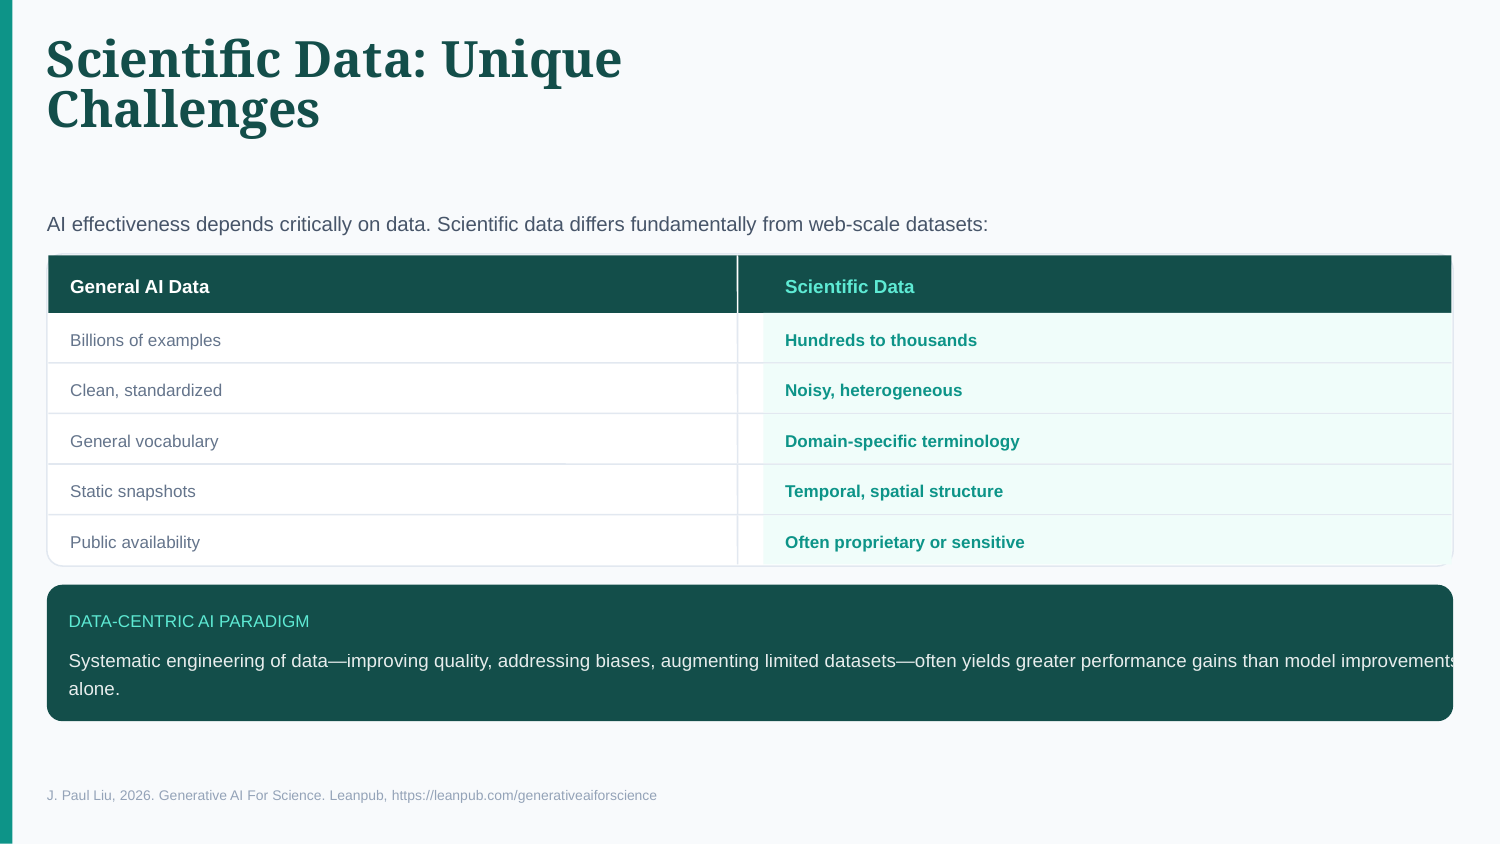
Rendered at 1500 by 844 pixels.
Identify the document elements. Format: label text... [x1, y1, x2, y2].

text_box [763, 464, 1452, 514]
text_box Static snapshots [70, 477, 728, 502]
text_box Scientific Data [785, 271, 1443, 298]
text_box [763, 363, 1452, 413]
text_box General AI Data [70, 271, 728, 298]
text_box General vocabulary [70, 426, 728, 451]
text_box [0, 0, 13, 844]
text_box Billions of examples [70, 325, 728, 350]
text_box Domain-specific terminology [785, 426, 1443, 451]
text_box Scientific Data: Unique Challenges [46, 37, 806, 88]
text_box Noisy, heterogeneous [785, 376, 1443, 401]
text_box [48, 255, 737, 313]
text_box [738, 255, 1452, 313]
text_box Systematic engineering of data—improving quality, addressing biases, augmenting limited datasets—often yields greater performance gains than model improvements alone. [68, 643, 1459, 700]
text_box Public availability [70, 527, 728, 552]
text_box Temporal, spatial structure [785, 477, 1443, 502]
text_box DATA-CENTRIC AI PARADIGM [68, 606, 1459, 631]
text_box J. Paul Liu, 2026. Generative AI For Science. Leanpub, https://leanpub.com/generativeaiforscience [46, 783, 674, 804]
text_box [763, 312, 1452, 363]
text_box AI effectiveness depends critically on data. Scientific data differs fundamentally from web-scale datasets: [46, 206, 1482, 236]
text_box [763, 515, 1452, 565]
text_box Hundreds to thousands [785, 325, 1443, 350]
text_box [46, 584, 1454, 722]
text_box Clean, standardized [70, 376, 728, 401]
text_box [46, 264, 1443, 567]
text_box Often proprietary or sensitive [785, 527, 1443, 552]
text_box [763, 414, 1452, 464]
